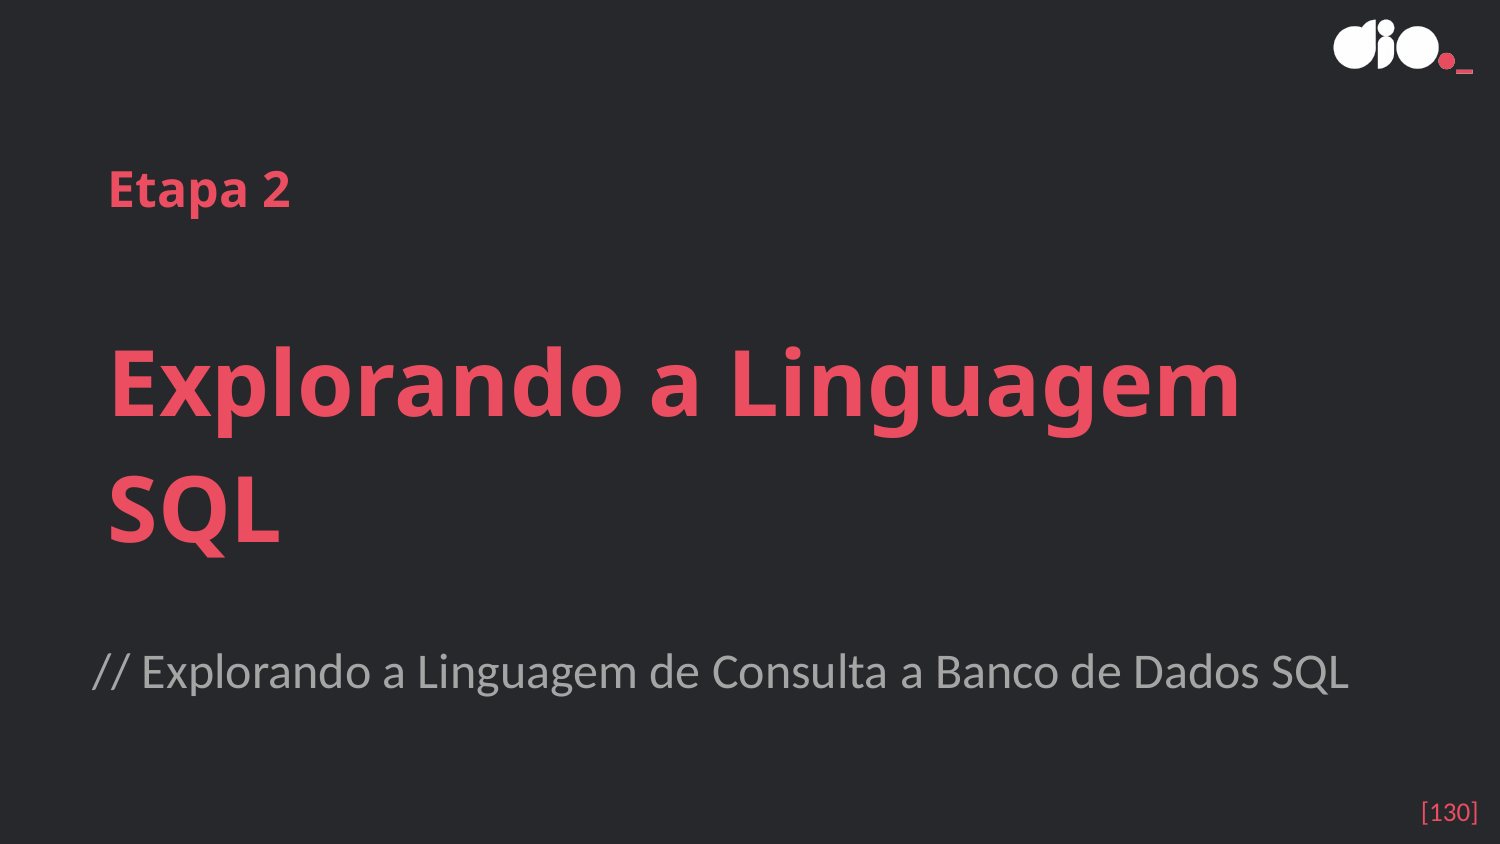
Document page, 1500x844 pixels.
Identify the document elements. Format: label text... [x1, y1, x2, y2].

text_box Explorando a Linguagem SQL [92, 292, 1317, 558]
slide_number [130] [1403, 779, 1494, 844]
picture [1332, 19, 1474, 75]
text_box Etapa 2 [92, 142, 1309, 223]
text_box // Explorando a Linguagem de Consulta a Banco de Dados SQL [77, 635, 1387, 701]
